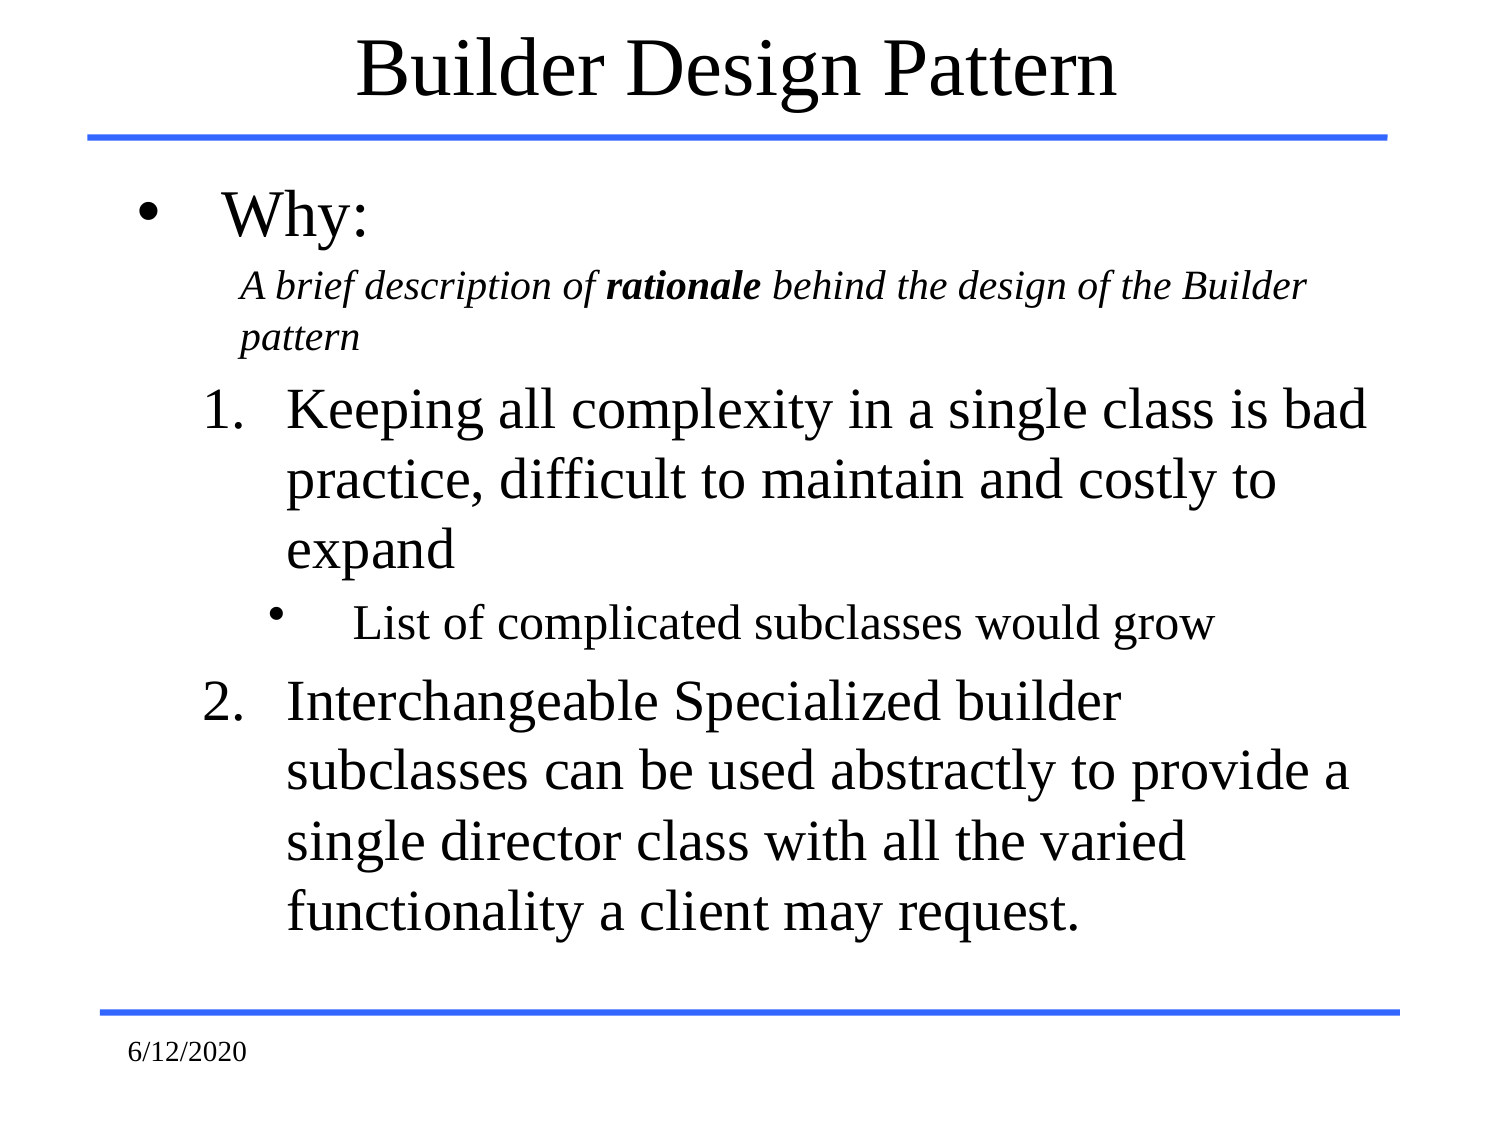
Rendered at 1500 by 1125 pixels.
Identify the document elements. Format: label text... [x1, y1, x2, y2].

title Builder Design Pattern [87, 0, 1388, 125]
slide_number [112, 1025, 425, 1100]
list Why: A brief description of rationale behind the design of the Builder pattern Keeping all complexity in a single class is bad practice, difficult to maintain and costly to expand List of complicated subclasses would grow Interchangeable Specialized builder subclasses can be used abstractly to provide a single director class with all the varied functionality a client may request. [112, 162, 1388, 1000]
